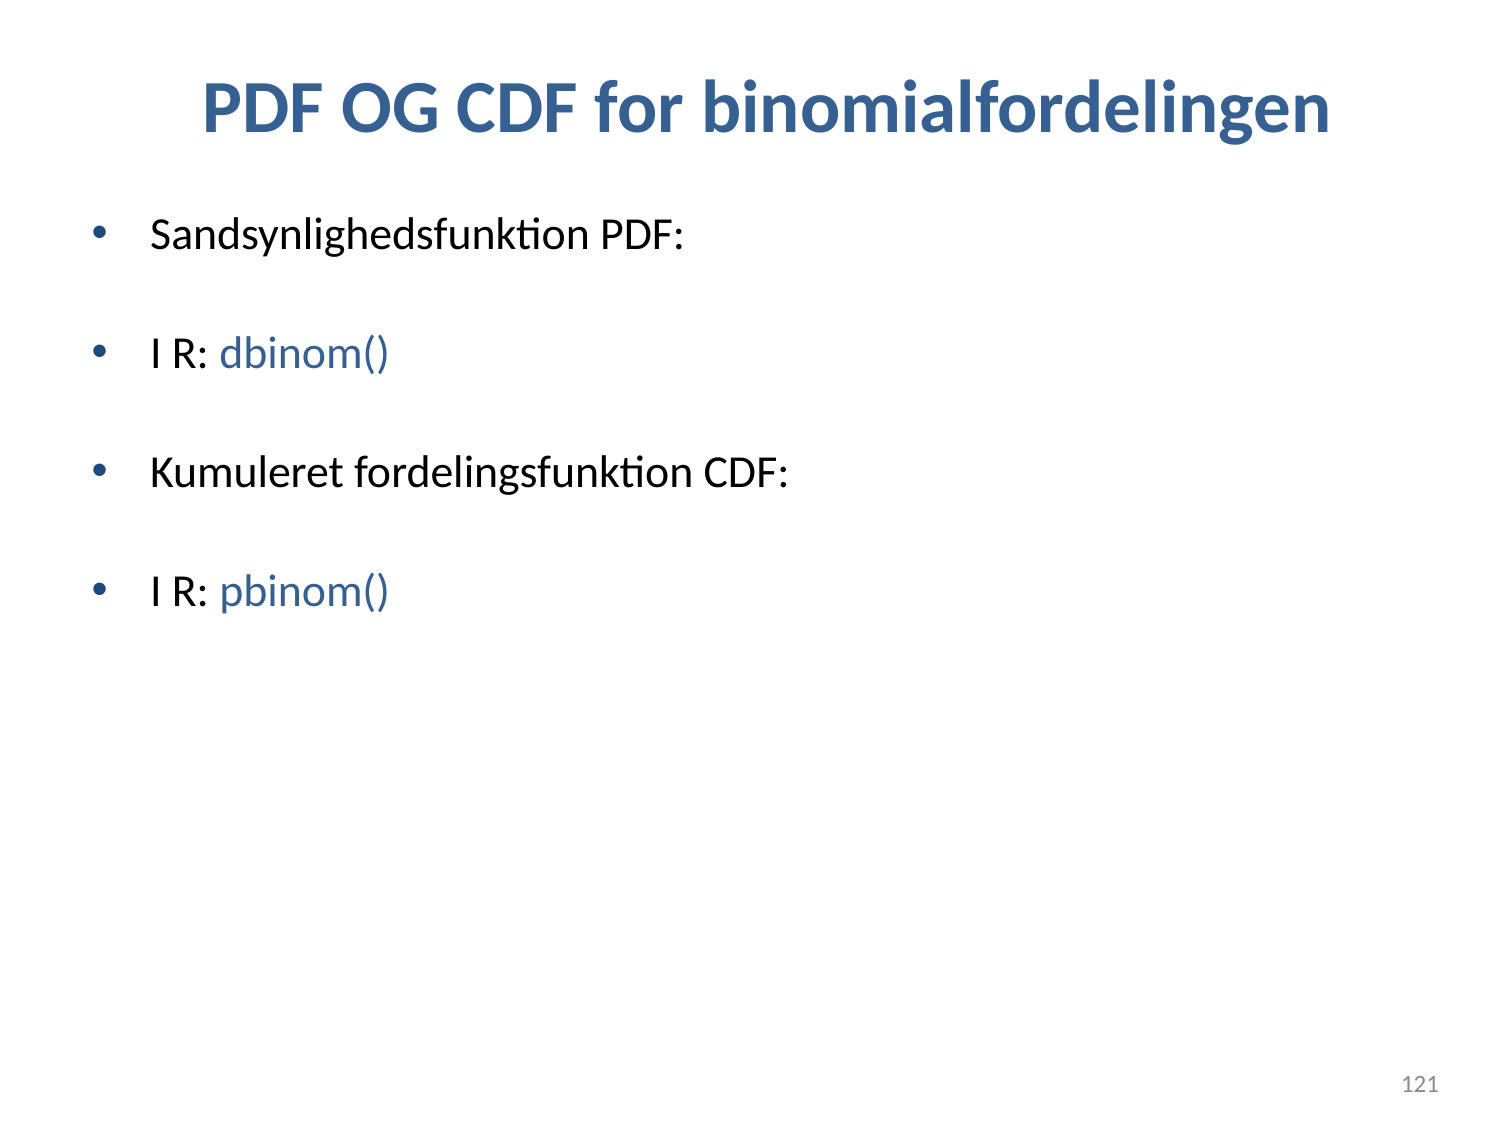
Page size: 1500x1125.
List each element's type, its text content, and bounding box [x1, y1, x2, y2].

slide_number 121 [1104, 1058, 1455, 1107]
title PDF OG CDF for binomialfordelingen [76, 45, 1459, 161]
